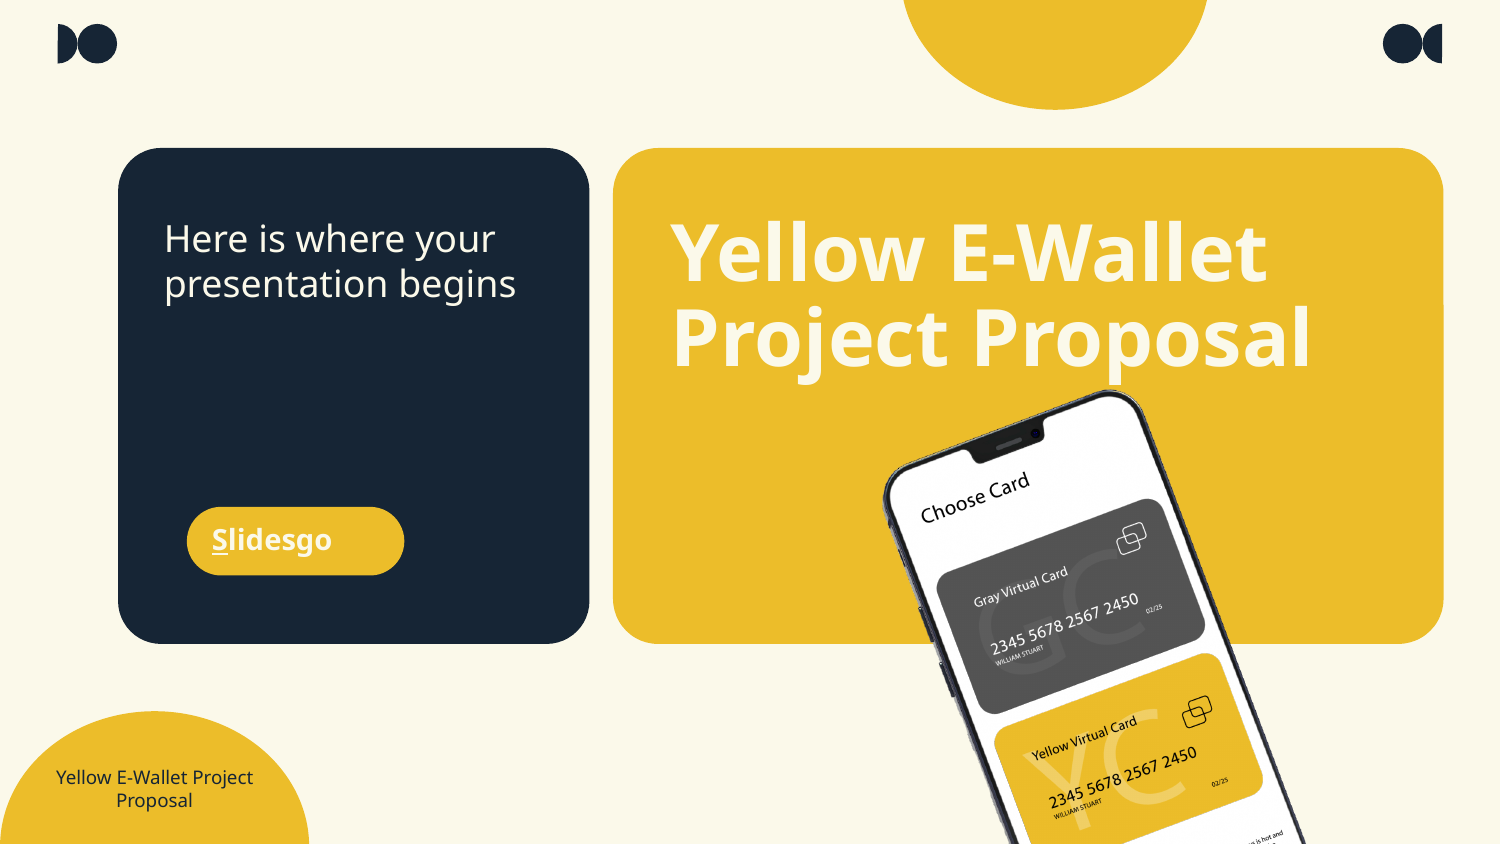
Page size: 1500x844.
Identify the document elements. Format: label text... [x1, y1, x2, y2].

picture [760, 251, 1386, 844]
subtitle Yellow E-Wallet Project Proposal [45, 768, 264, 809]
text_box Slidesgo [186, 506, 405, 576]
title Yellow E-Wallet Project Proposal [670, 163, 1385, 434]
subtitle Here is where your presentation begins [163, 189, 544, 330]
